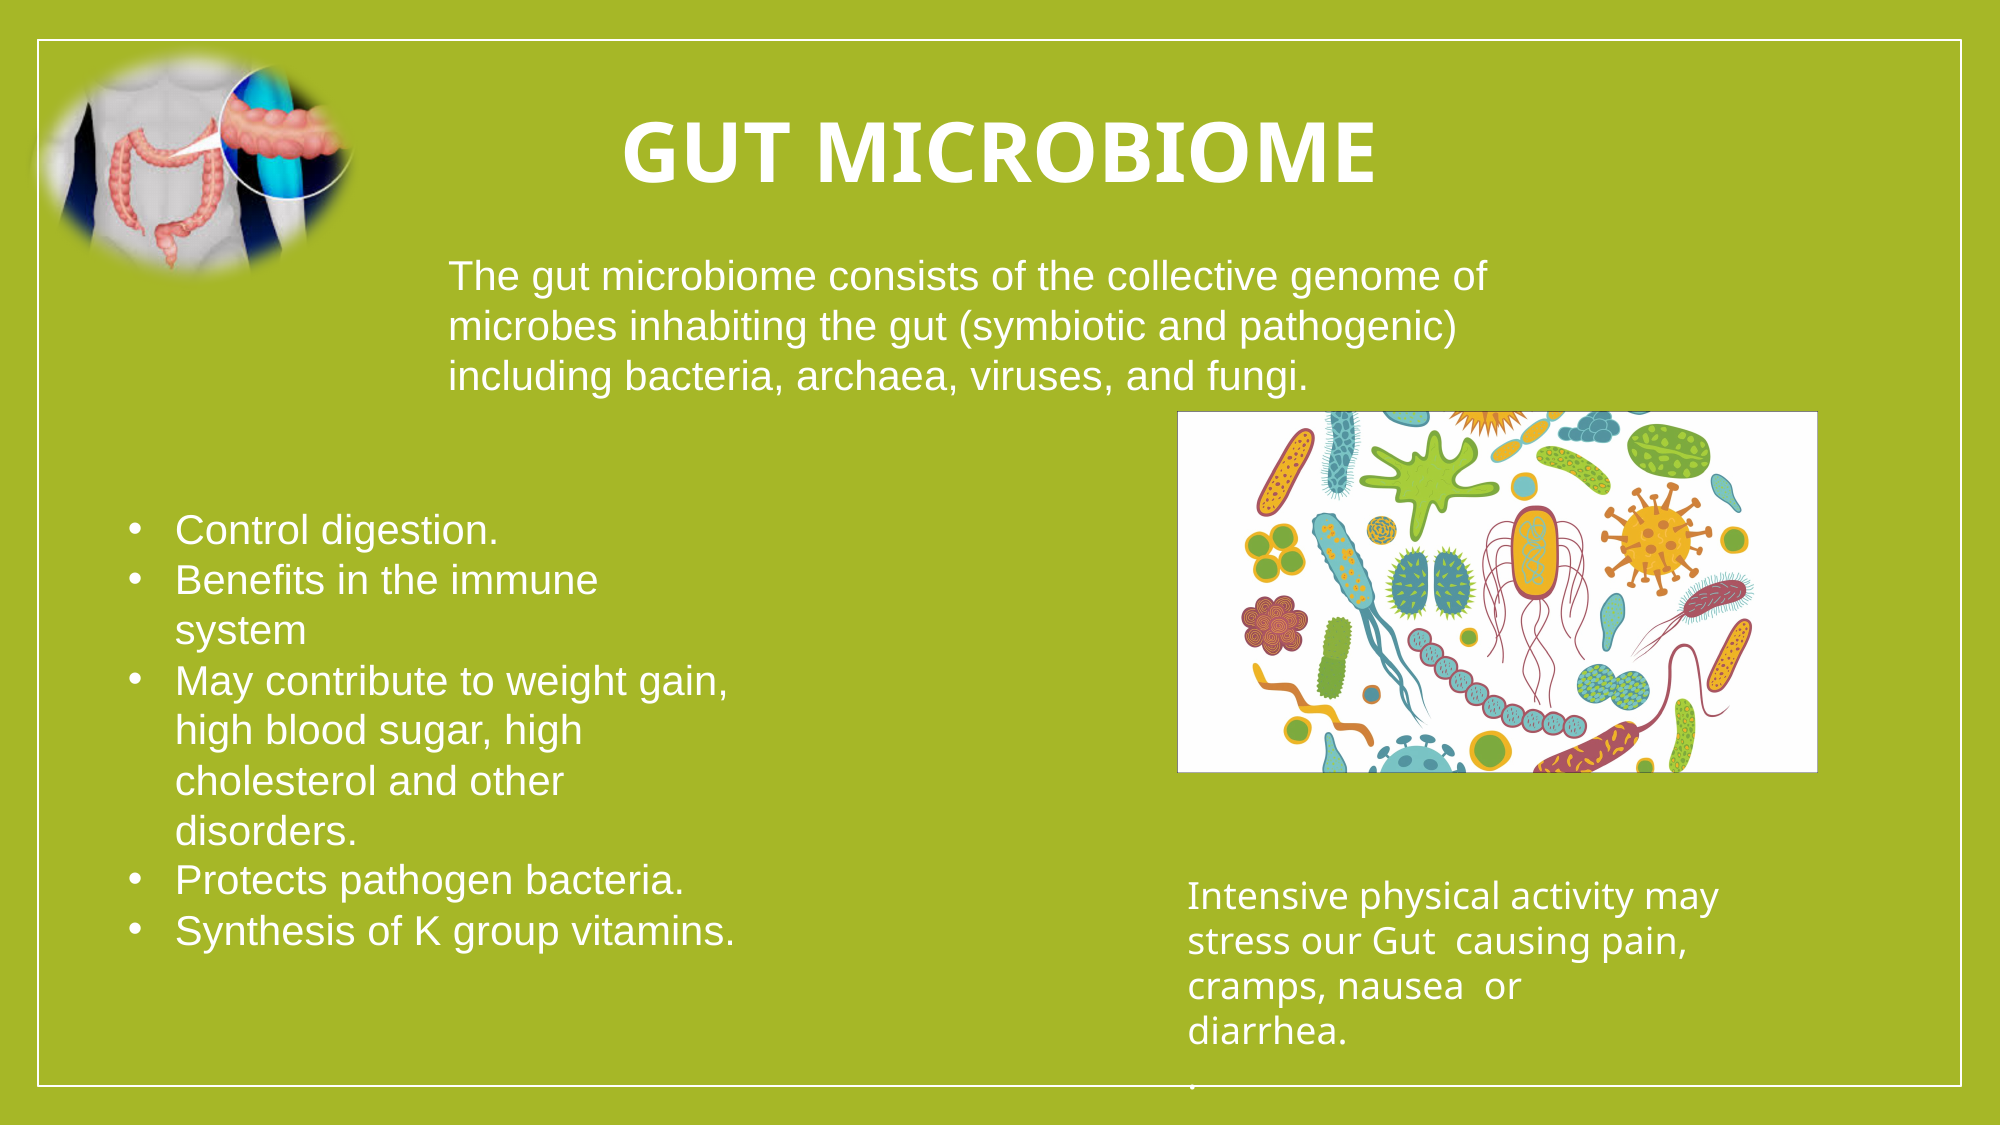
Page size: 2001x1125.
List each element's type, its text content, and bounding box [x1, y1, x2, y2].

picture [1176, 411, 1819, 773]
text_box The gut microbiome consists of the collective genome of microbes inhabiting the gut (symbiotic and pathogenic) including bacteria, archaea, viruses, and fungi. [433, 241, 1643, 407]
text_box [36, 38, 1963, 1088]
text_box Control digestion. Benefits in the immune system May contribute to weight gain, high blood sugar, high cholesterol and other disorders. Protects pathogen bacteria. Synthesis of K group vitamins. [113, 495, 754, 1096]
text_box Intensive physical activity may stress our Gut causing pain, cramps, nausea or diarrhea. . [1172, 864, 1834, 1105]
title Gut microbiome [368, 52, 1709, 208]
picture [22, 38, 363, 291]
